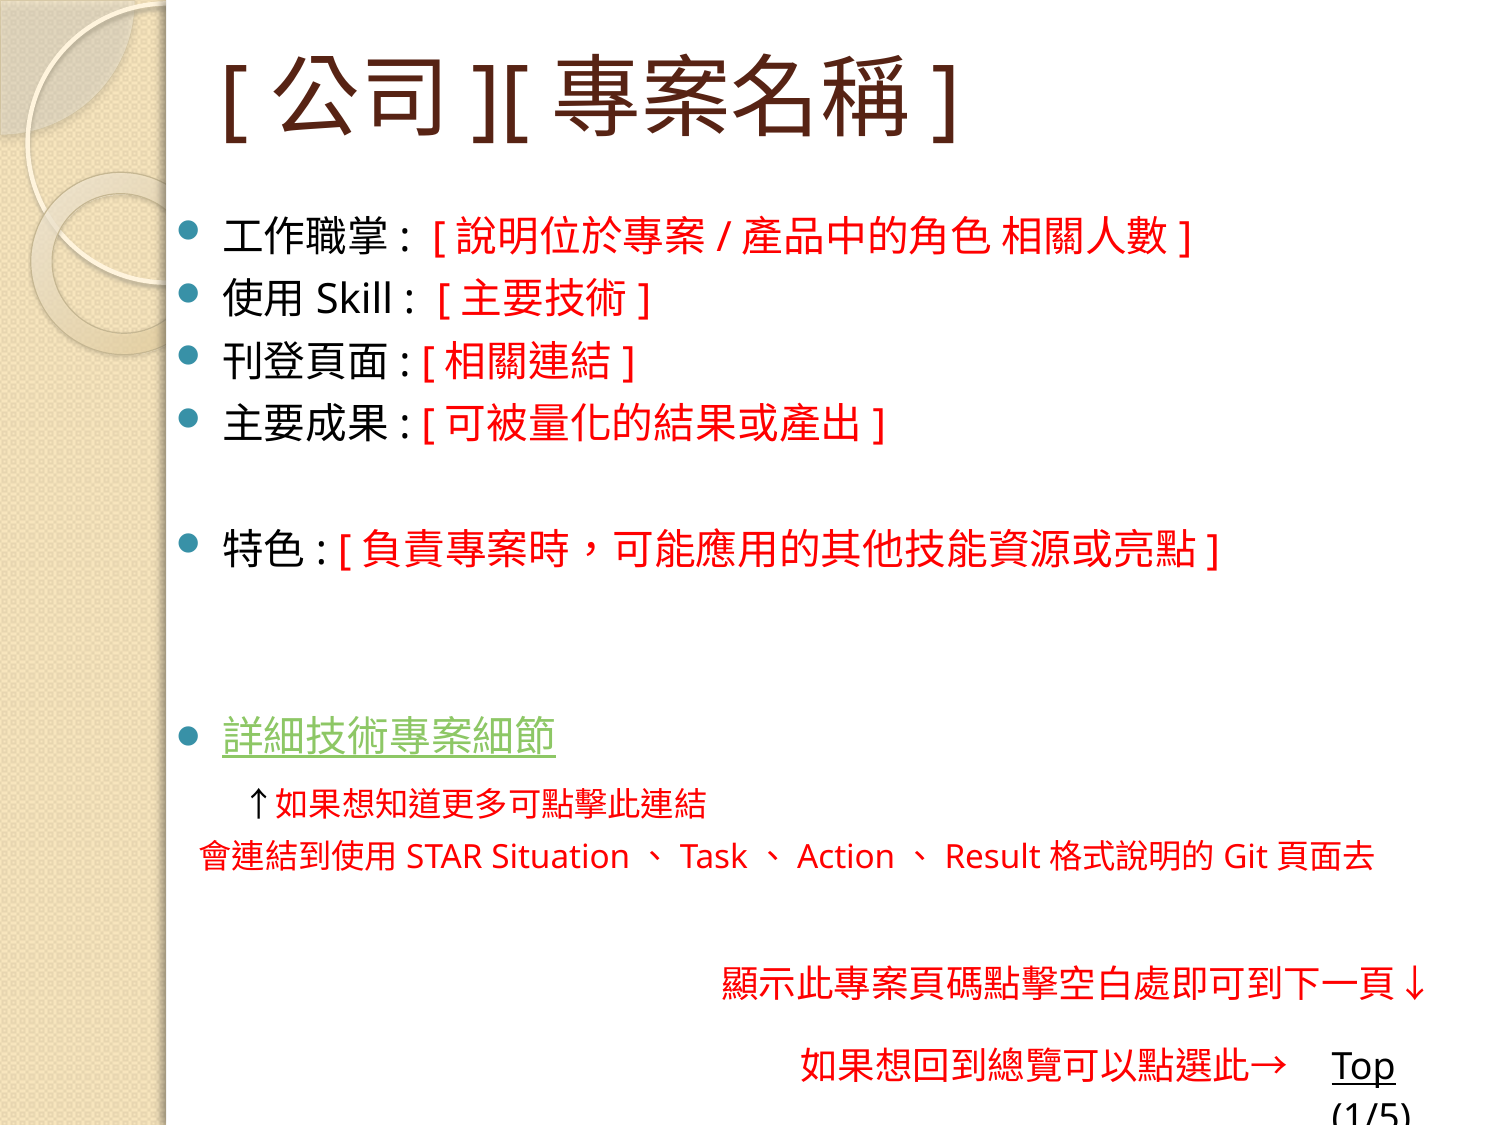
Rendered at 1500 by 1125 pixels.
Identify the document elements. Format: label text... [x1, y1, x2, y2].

title [公司][專案名稱] [205, 0, 1435, 188]
text_box 顯示此專案頁碼點擊空白處即可到下一頁↓ [706, 952, 1449, 1012]
list 工作職掌: [說明位於專案/產品中的角色 相關人數] 使用Skill : [主要技術] 刊登頁面: [相關連結] 主要成果: [可被量化的結果或產出] 特色: [負責專案時，可能應用的其他技能資源或亮點] 詳細技術專案細節 ↑如果想知道更多可點擊此連結 會連結到使用STAR Situation、Task、Action、Result格式說明的Git頁面去 [147, 202, 1483, 1096]
text_box 如果想回到總覽可以點選此→ [785, 1034, 1306, 1095]
text_box Top(1/5) [1316, 1034, 1468, 1125]
